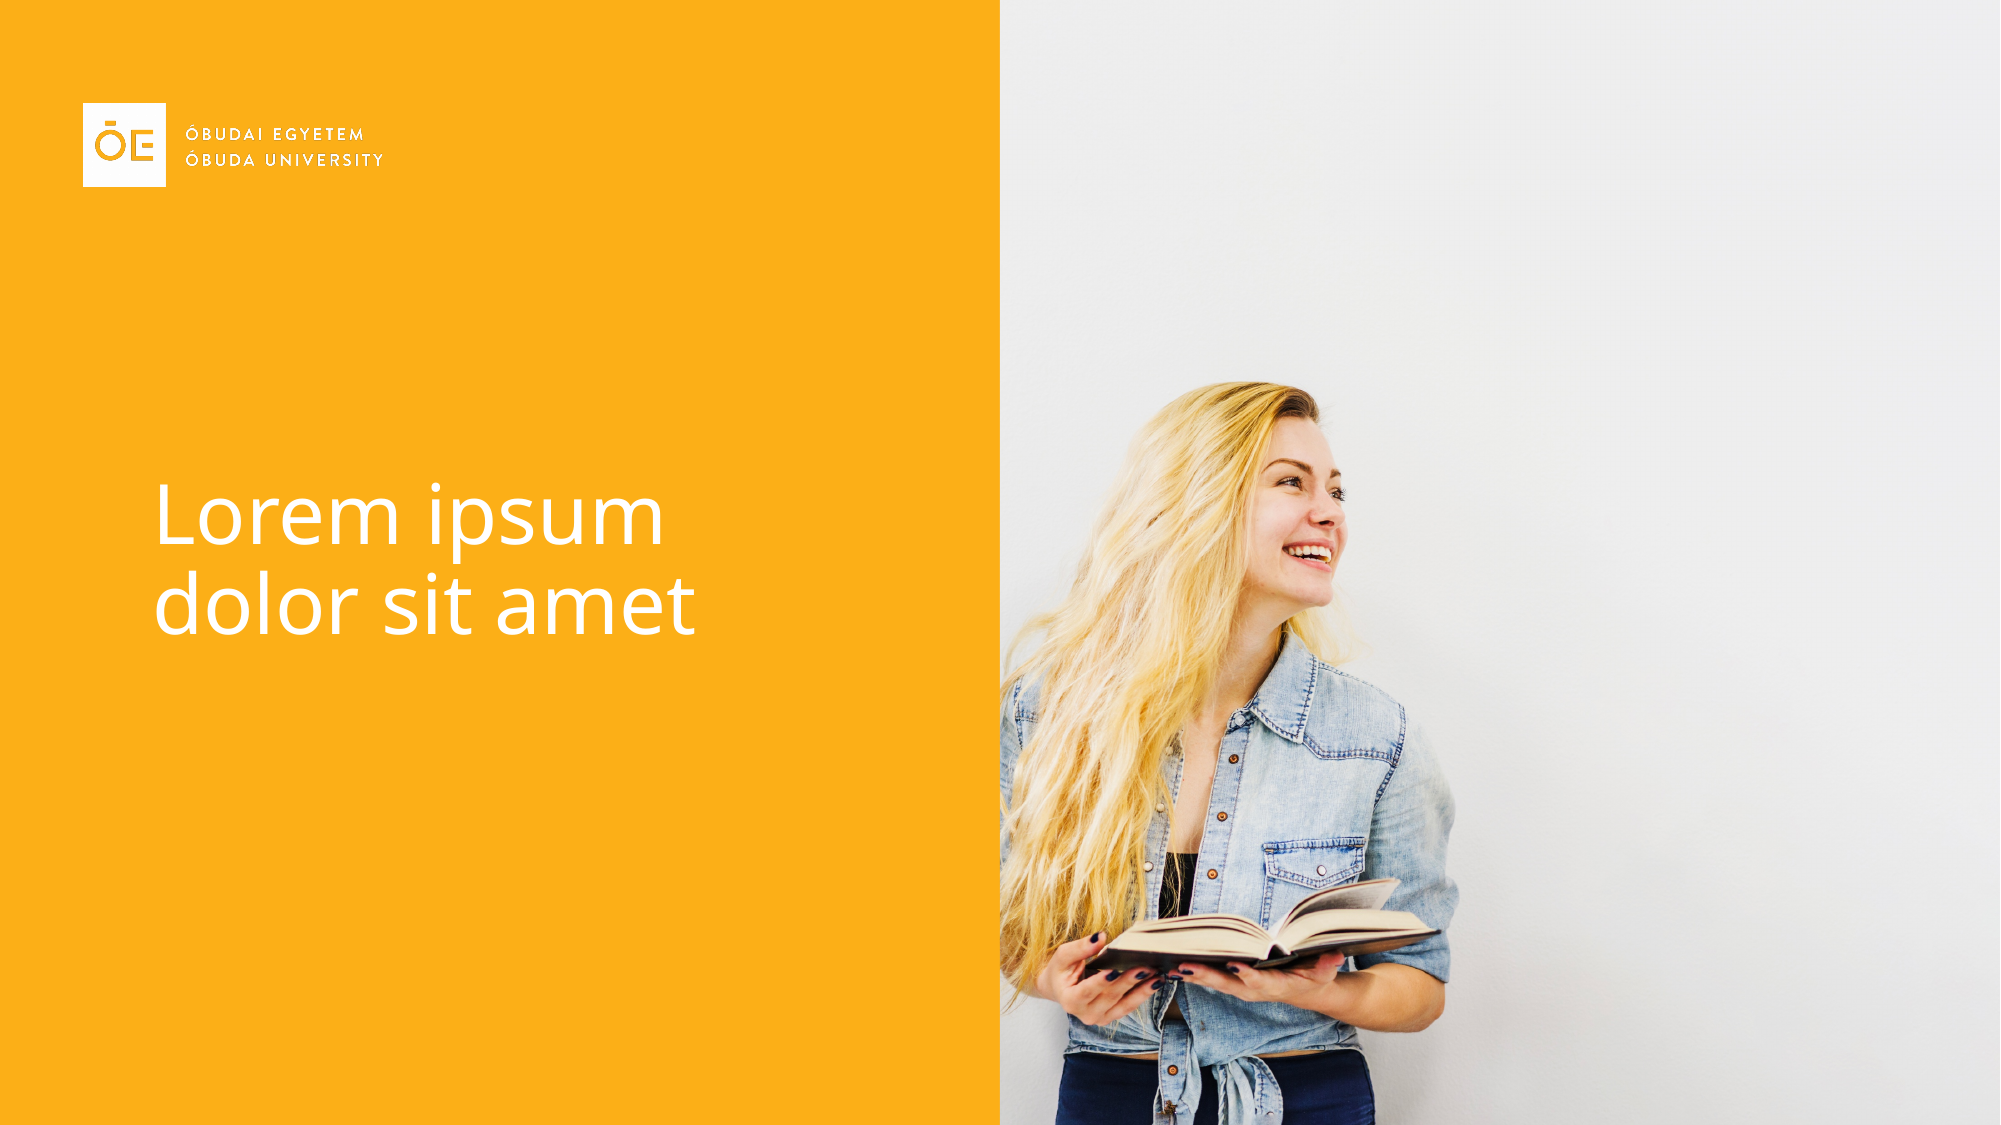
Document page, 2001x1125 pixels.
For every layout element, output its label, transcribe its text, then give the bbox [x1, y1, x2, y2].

picture [999, 0, 2000, 1125]
title Lorem ipsum dolor sit amet [137, 461, 875, 664]
